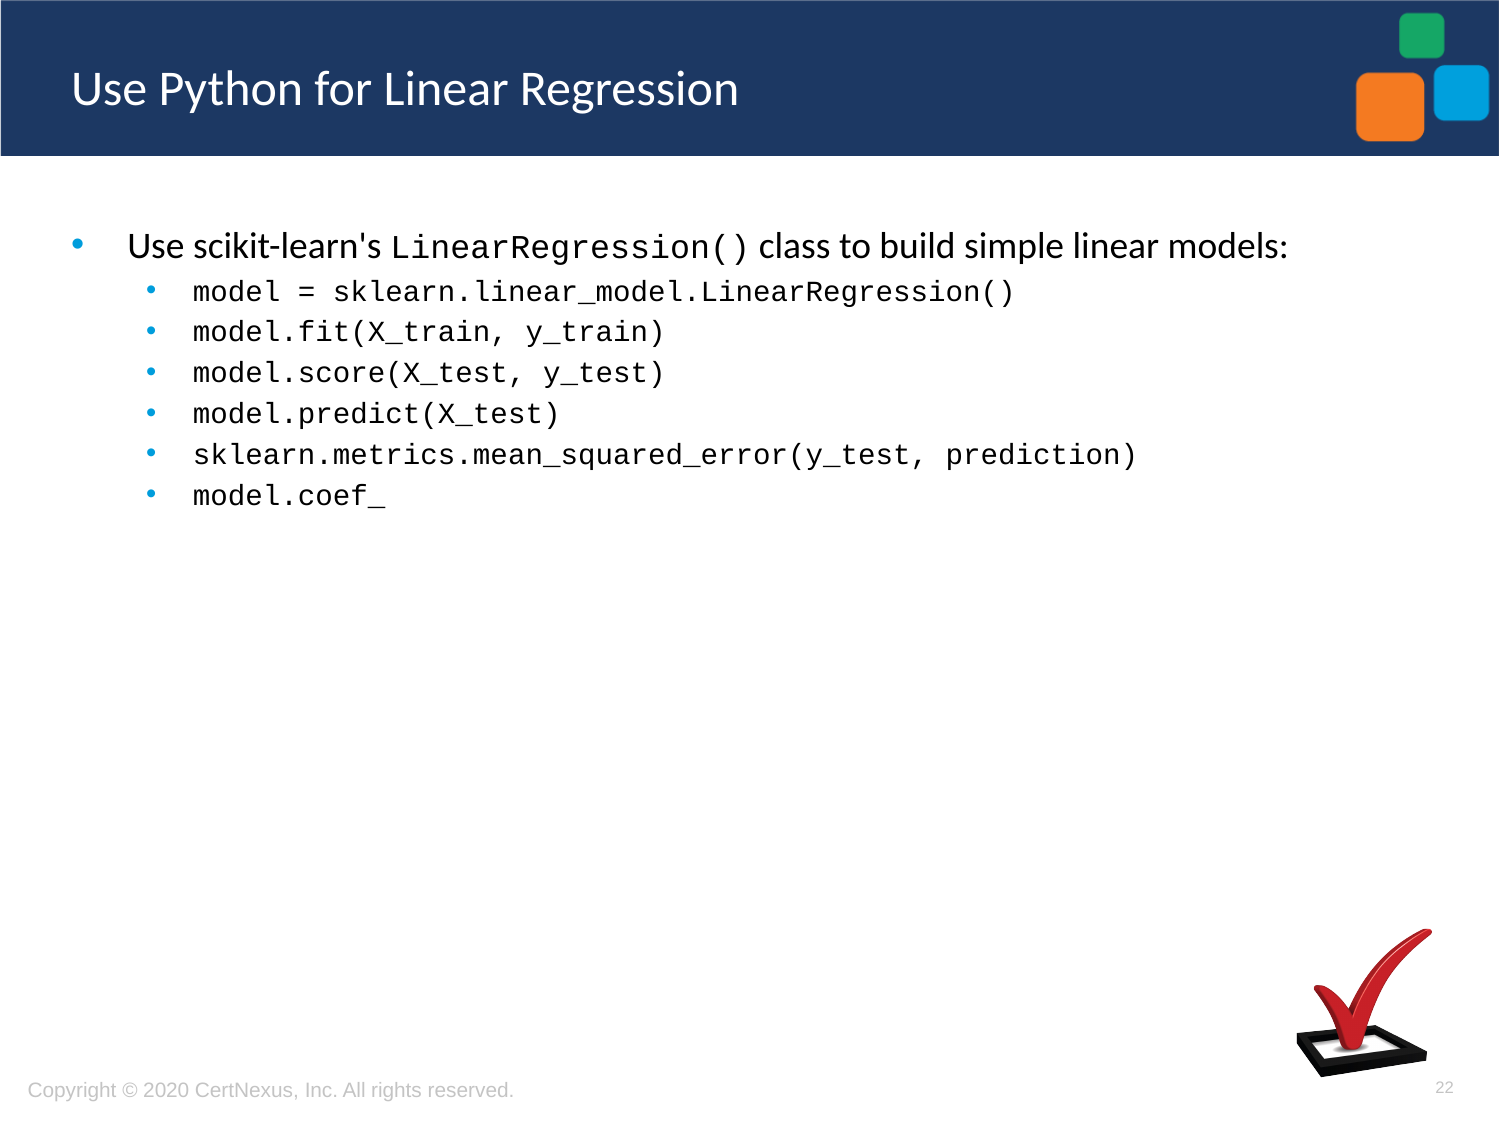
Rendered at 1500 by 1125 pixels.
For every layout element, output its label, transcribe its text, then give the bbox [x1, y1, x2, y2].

list Use scikit-learn's LinearRegression() class to build simple linear models: model = sklearn.linear_model.LinearRegression() model.fit(X_train, y_train) model.score(X_test, y_test) model.predict(X_test) sklearn.metrics.mean_squared_error(y_test, prediction) model.coef_ [56, 213, 1444, 1021]
picture [1235, 917, 1500, 1094]
title Use Python for Linear Regression [56, 16, 1350, 155]
slide_number 22 [1118, 1057, 1469, 1118]
picture [0, 0, 1500, 156]
